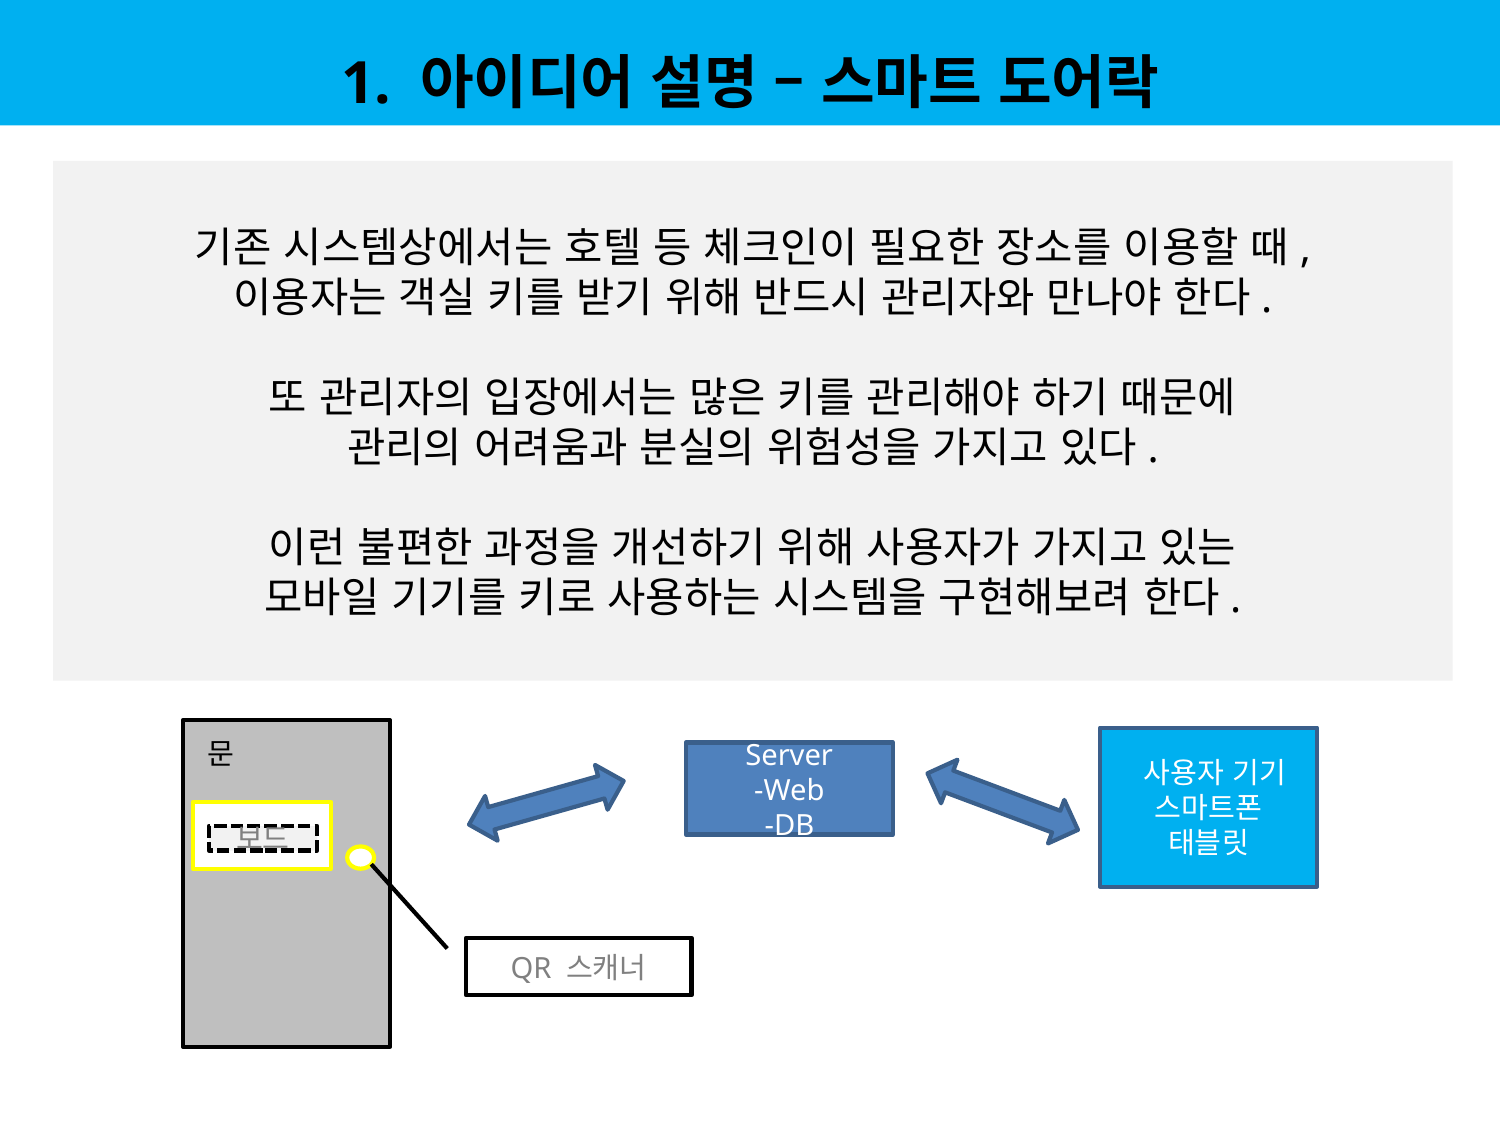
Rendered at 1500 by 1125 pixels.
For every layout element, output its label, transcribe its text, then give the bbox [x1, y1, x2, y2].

text_box 1. 아이디어 설명 – 스마트 도어락 [0, 0, 1500, 126]
text_box 기존 시스템상에서는 호텔 등 체크인이 필요한 장소를 이용할 때, 이용자는 객실 키를 받기 위해 반드시 관리자와 만나야 한다. 또 관리자의 입장에서는 많은 키를 관리해야 하기 때문에 관리의 어려움과 분실의 위험성을 가지고 있다. 이런 불편한 과정을 개선하기 위해 사용자가 가지고 있는 모바일 기기를 키로 사용하는 시스템을 구현해보려 한다. [51, 159, 1455, 683]
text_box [182, 719, 1318, 1047]
